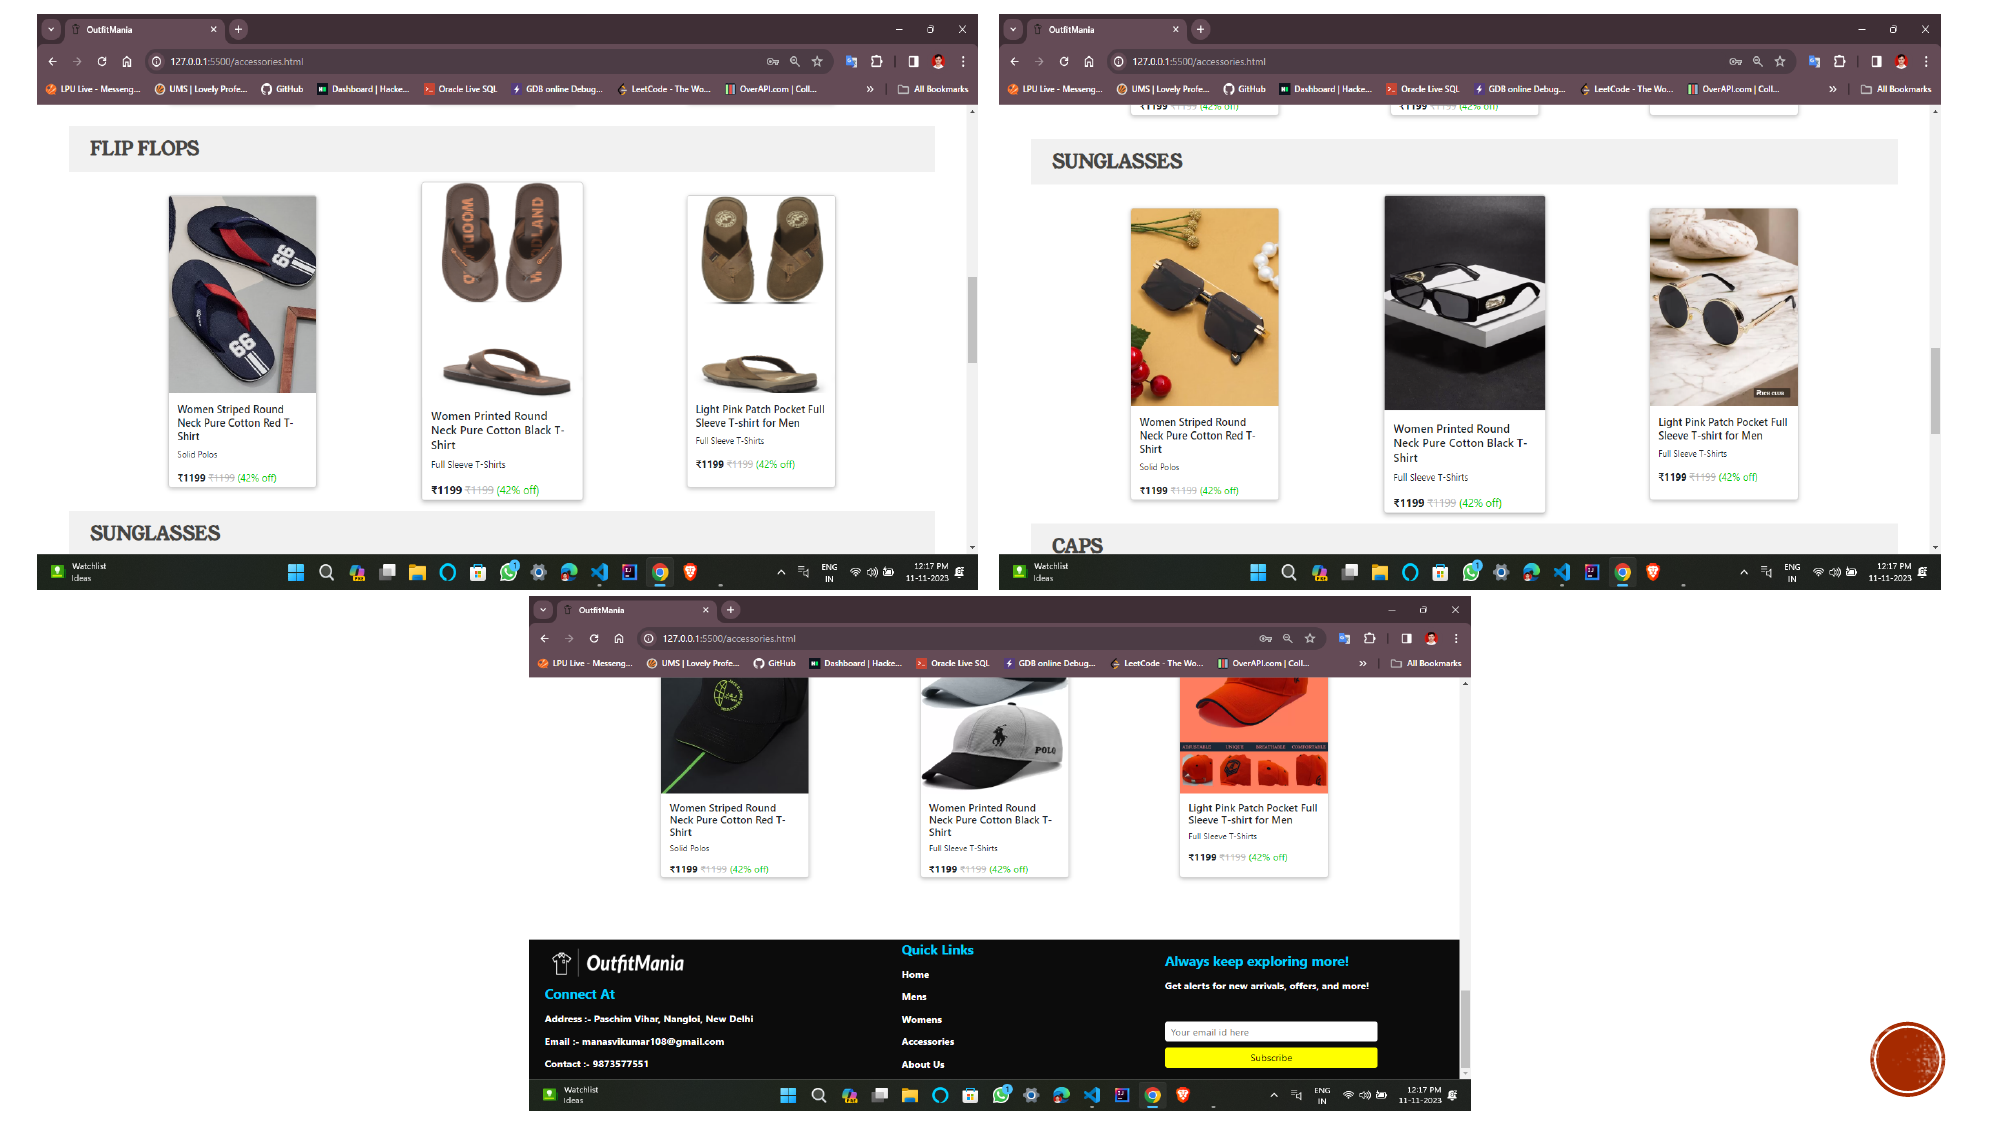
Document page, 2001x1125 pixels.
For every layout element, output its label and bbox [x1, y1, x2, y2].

picture [999, 14, 1941, 590]
picture [529, 596, 1471, 1111]
picture [37, 14, 978, 590]
